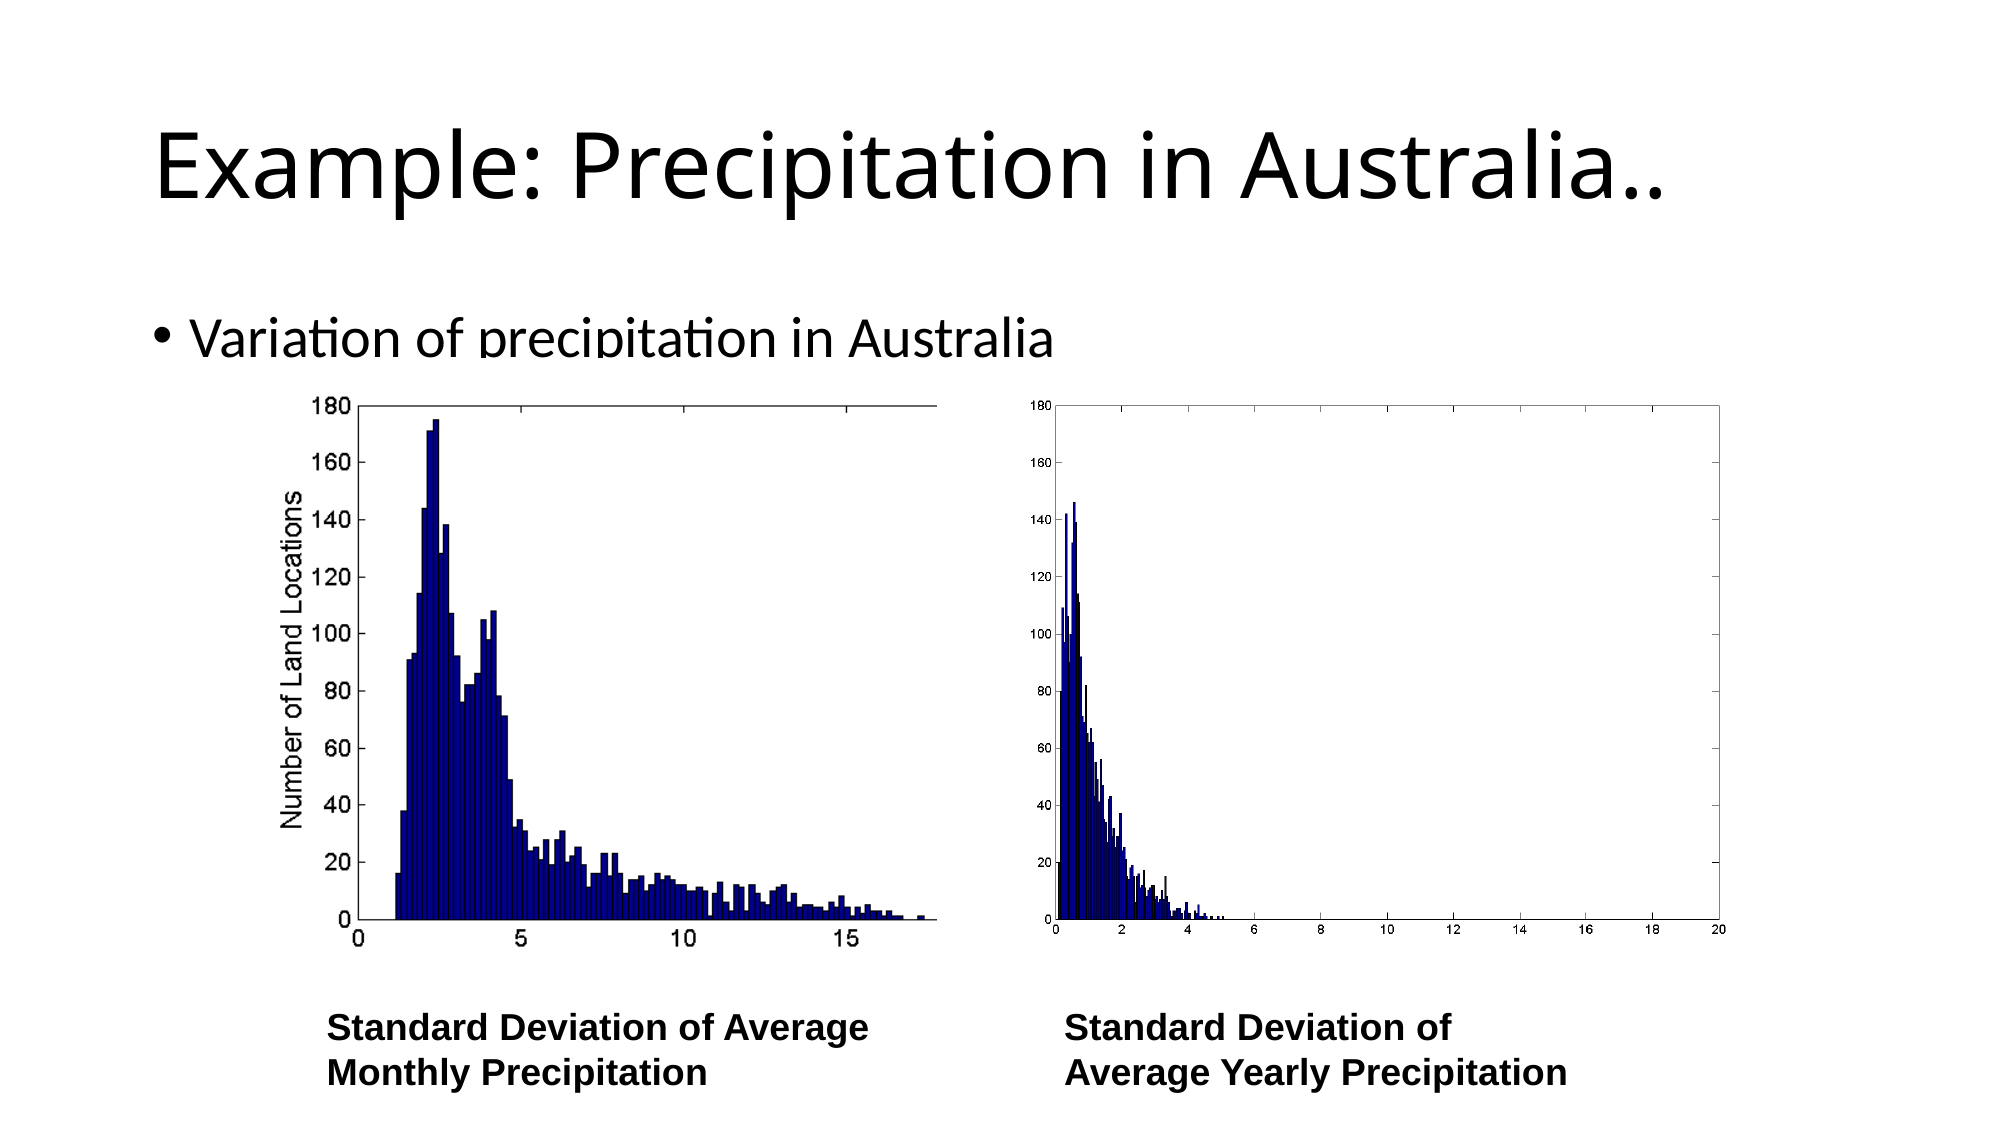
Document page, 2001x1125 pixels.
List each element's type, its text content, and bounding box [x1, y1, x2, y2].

picture [274, 358, 937, 951]
title Example: Precipitation in Australia.. [137, 59, 1863, 278]
picture [1011, 358, 1750, 947]
text_box Standard Deviation of Average Yearly Precipitation [1049, 995, 1612, 1101]
list Variation of precipitation in Australia [137, 299, 1863, 1014]
text_box Standard Deviation of Average Monthly Precipitation [311, 995, 975, 1101]
